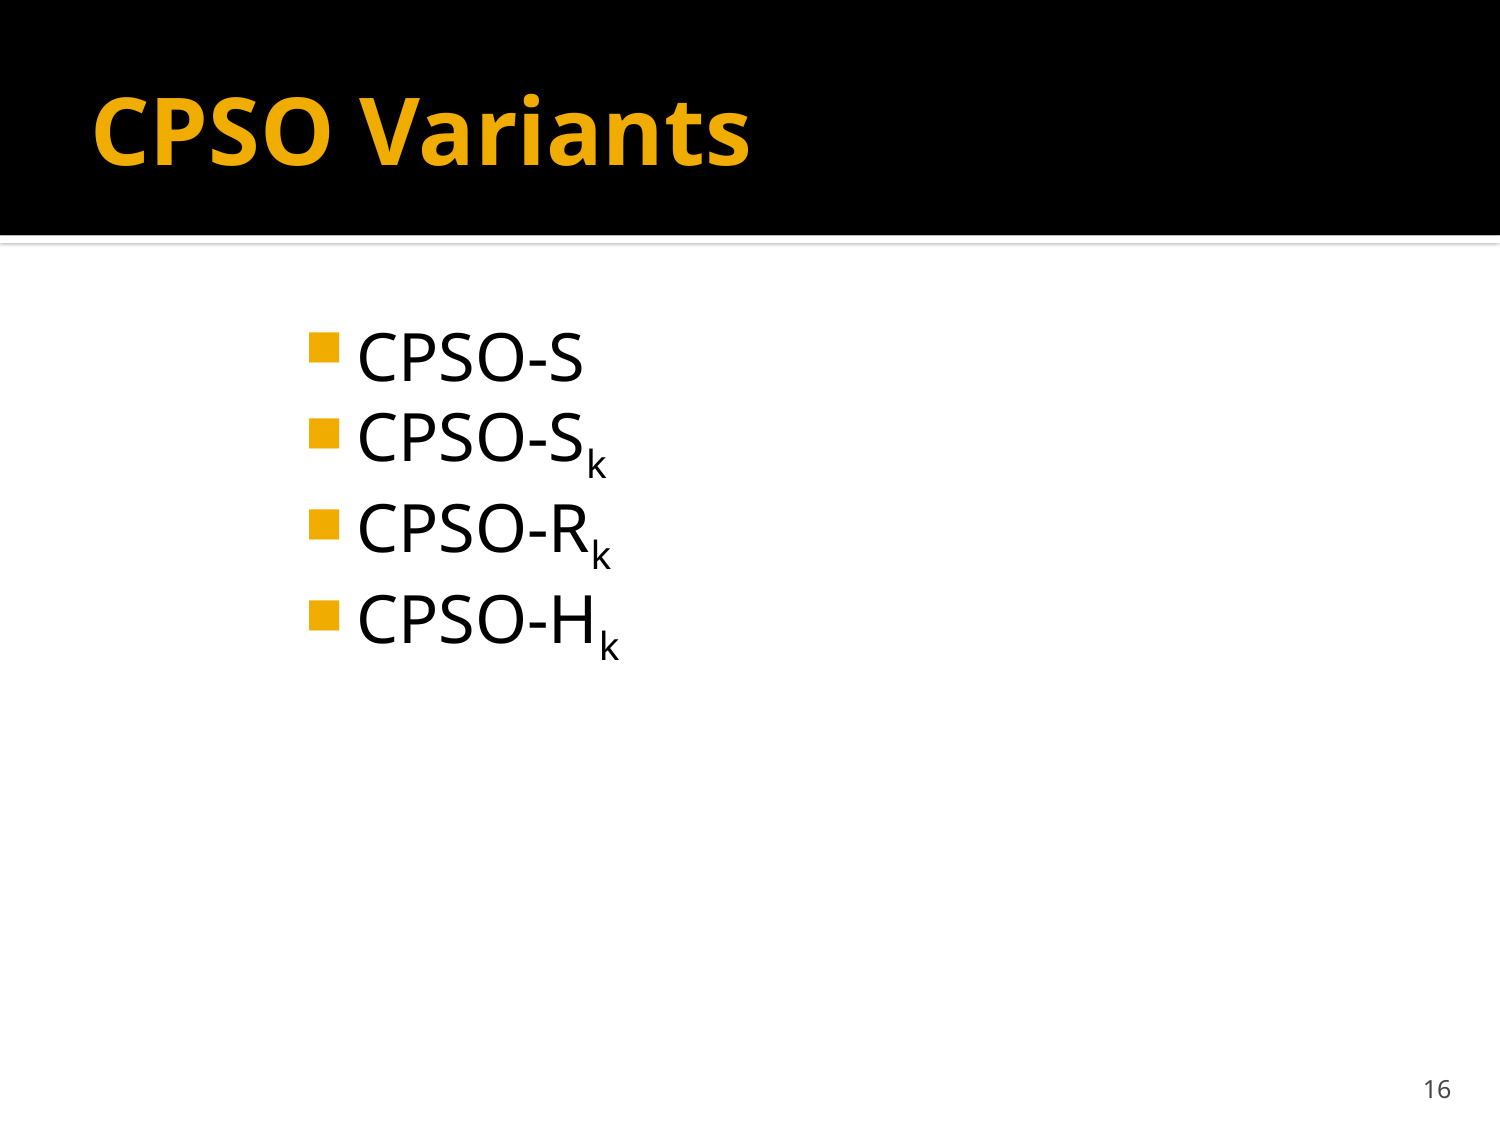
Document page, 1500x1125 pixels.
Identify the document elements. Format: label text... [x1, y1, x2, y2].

list CPSO-S CPSO-Sk CPSO-Rk CPSO-Hk [275, 299, 1425, 1050]
slide_number 16 [1345, 1062, 1467, 1108]
title CPSO Variants [75, 25, 1425, 231]
